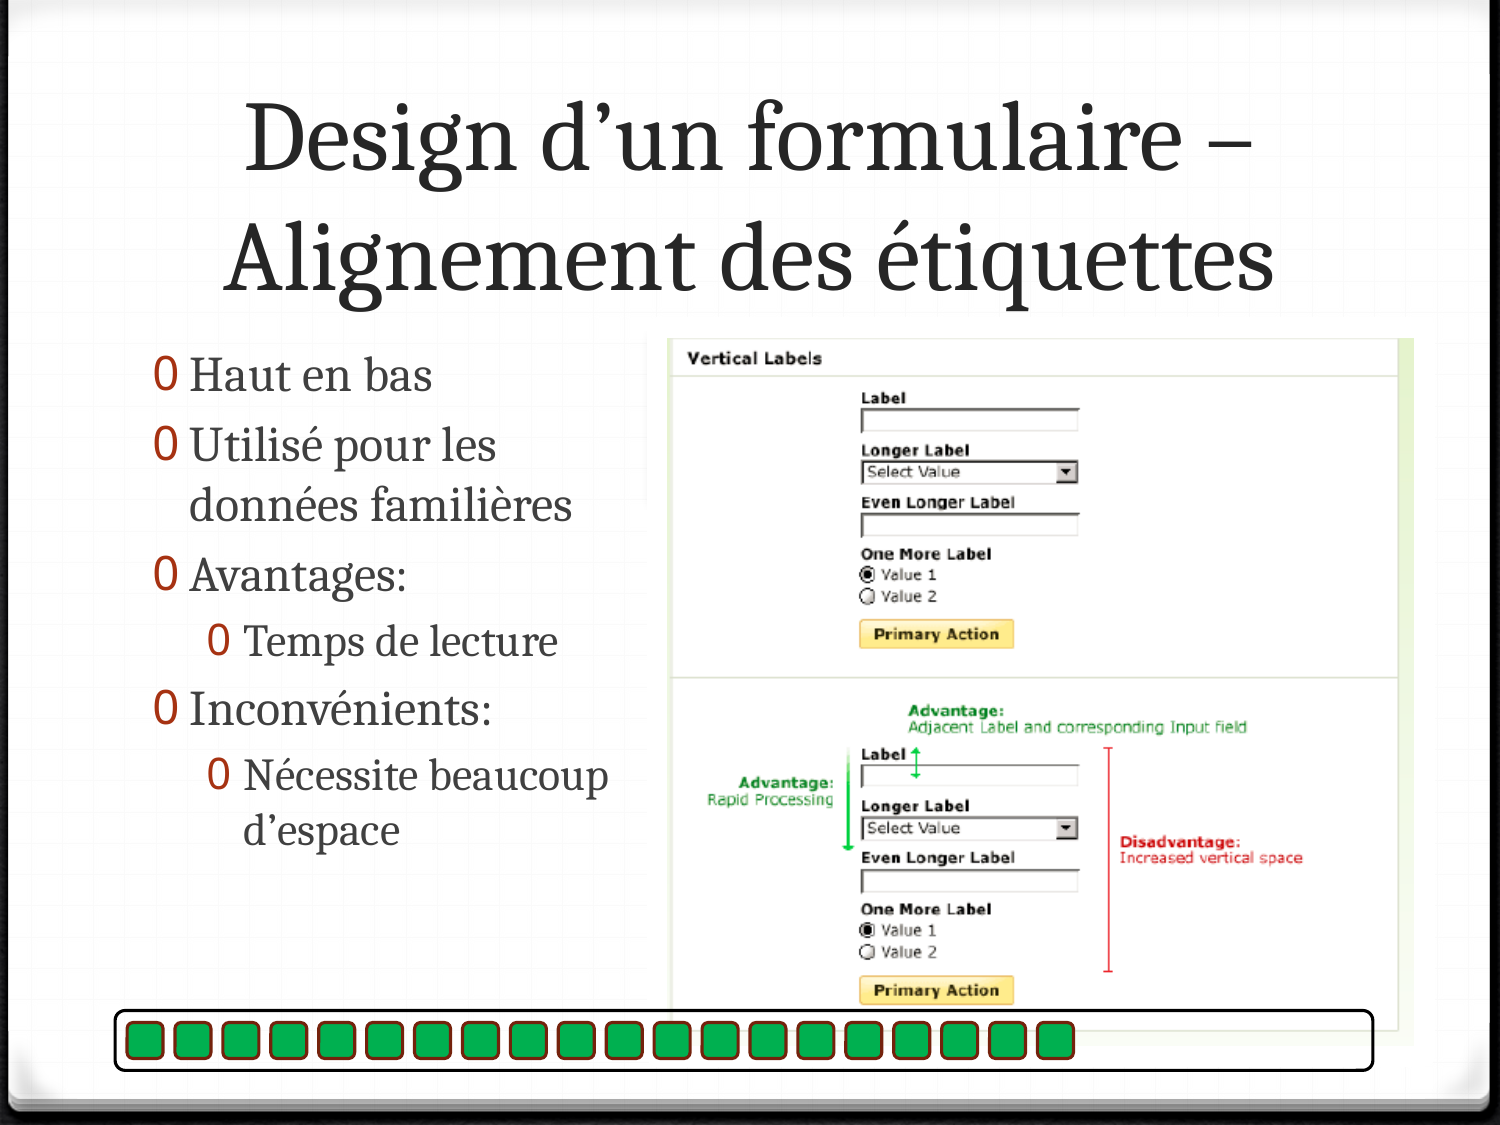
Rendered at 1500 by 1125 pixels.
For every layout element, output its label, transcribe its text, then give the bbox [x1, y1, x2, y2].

text_box [700, 1054, 740, 1061]
text_box [556, 1020, 596, 1061]
title Design d’un formulaire – Alignement des étiquettes [90, 71, 1410, 309]
text_box [412, 1020, 453, 1061]
text_box [460, 1020, 501, 1061]
list Haut en bas Utilisé pour les données familières Avantages: Temps de lecture Inconvénients: Nécessite beaucoup d’espace [137, 334, 647, 983]
text_box [940, 1054, 979, 1061]
text_box [221, 1020, 261, 1061]
text_box [988, 1054, 1027, 1061]
text_box [508, 1020, 548, 1061]
text_box [317, 1020, 357, 1061]
text_box [844, 1054, 884, 1061]
text_box [113, 1008, 1375, 1072]
text_box [652, 1020, 692, 1061]
picture [0, 0, 1500, 1125]
text_box [892, 1054, 931, 1061]
text_box [125, 1020, 165, 1061]
text_box [173, 1020, 213, 1061]
text_box [748, 1054, 788, 1061]
text_box [604, 1020, 644, 1061]
text_box [269, 1020, 309, 1061]
text_box [1036, 1054, 1075, 1061]
text_box [796, 1054, 836, 1061]
text_box [365, 1020, 405, 1061]
